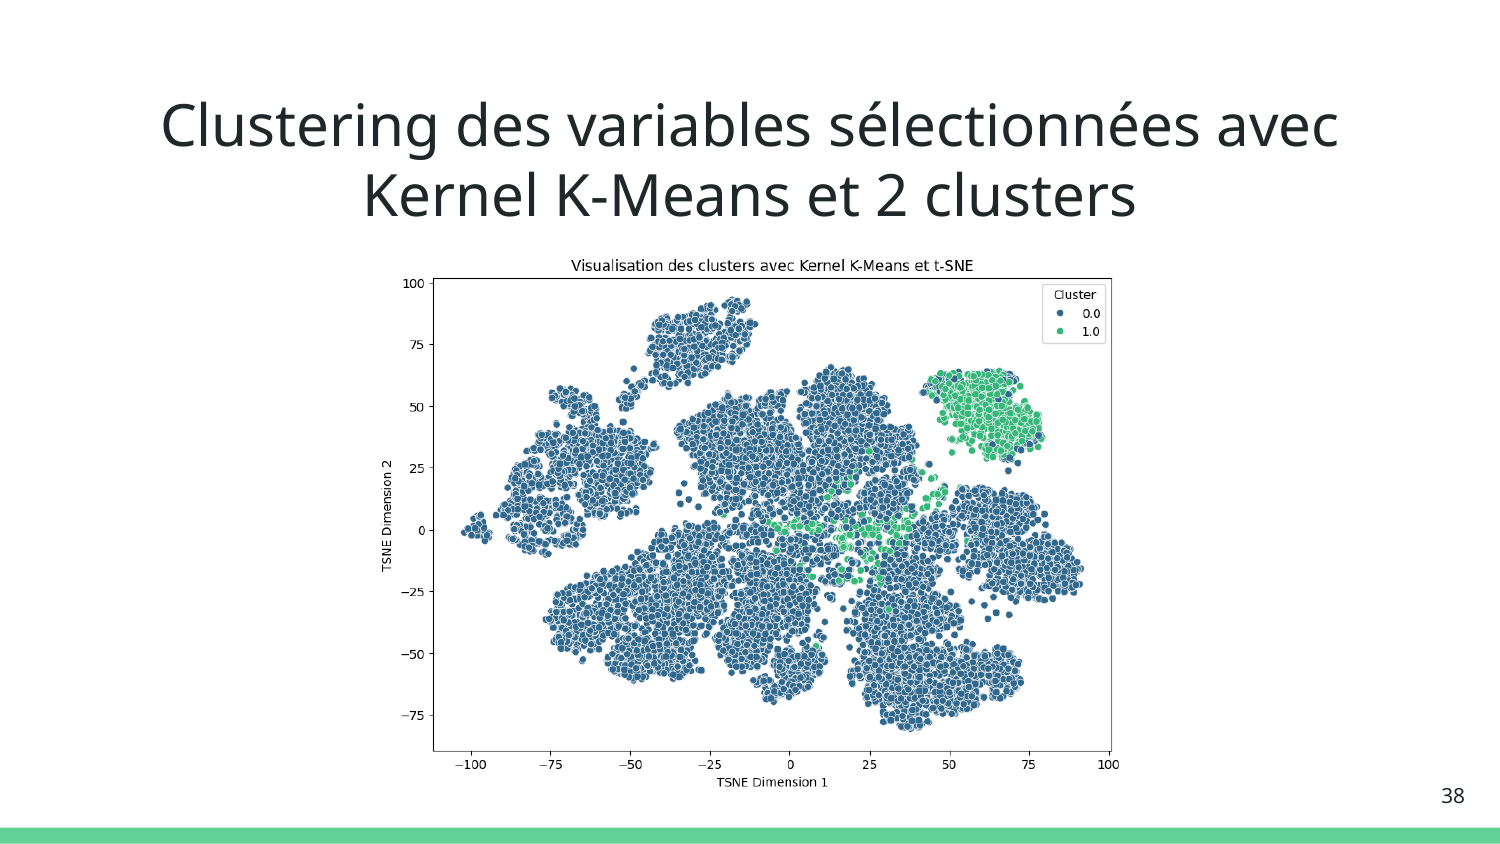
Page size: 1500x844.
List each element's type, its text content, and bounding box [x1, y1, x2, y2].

slide_number ‹#› [1389, 764, 1480, 830]
picture [359, 248, 1141, 794]
title Clustering des variables sélectionnées avec Kernel K-Means et 2 clusters [51, 72, 1449, 249]
